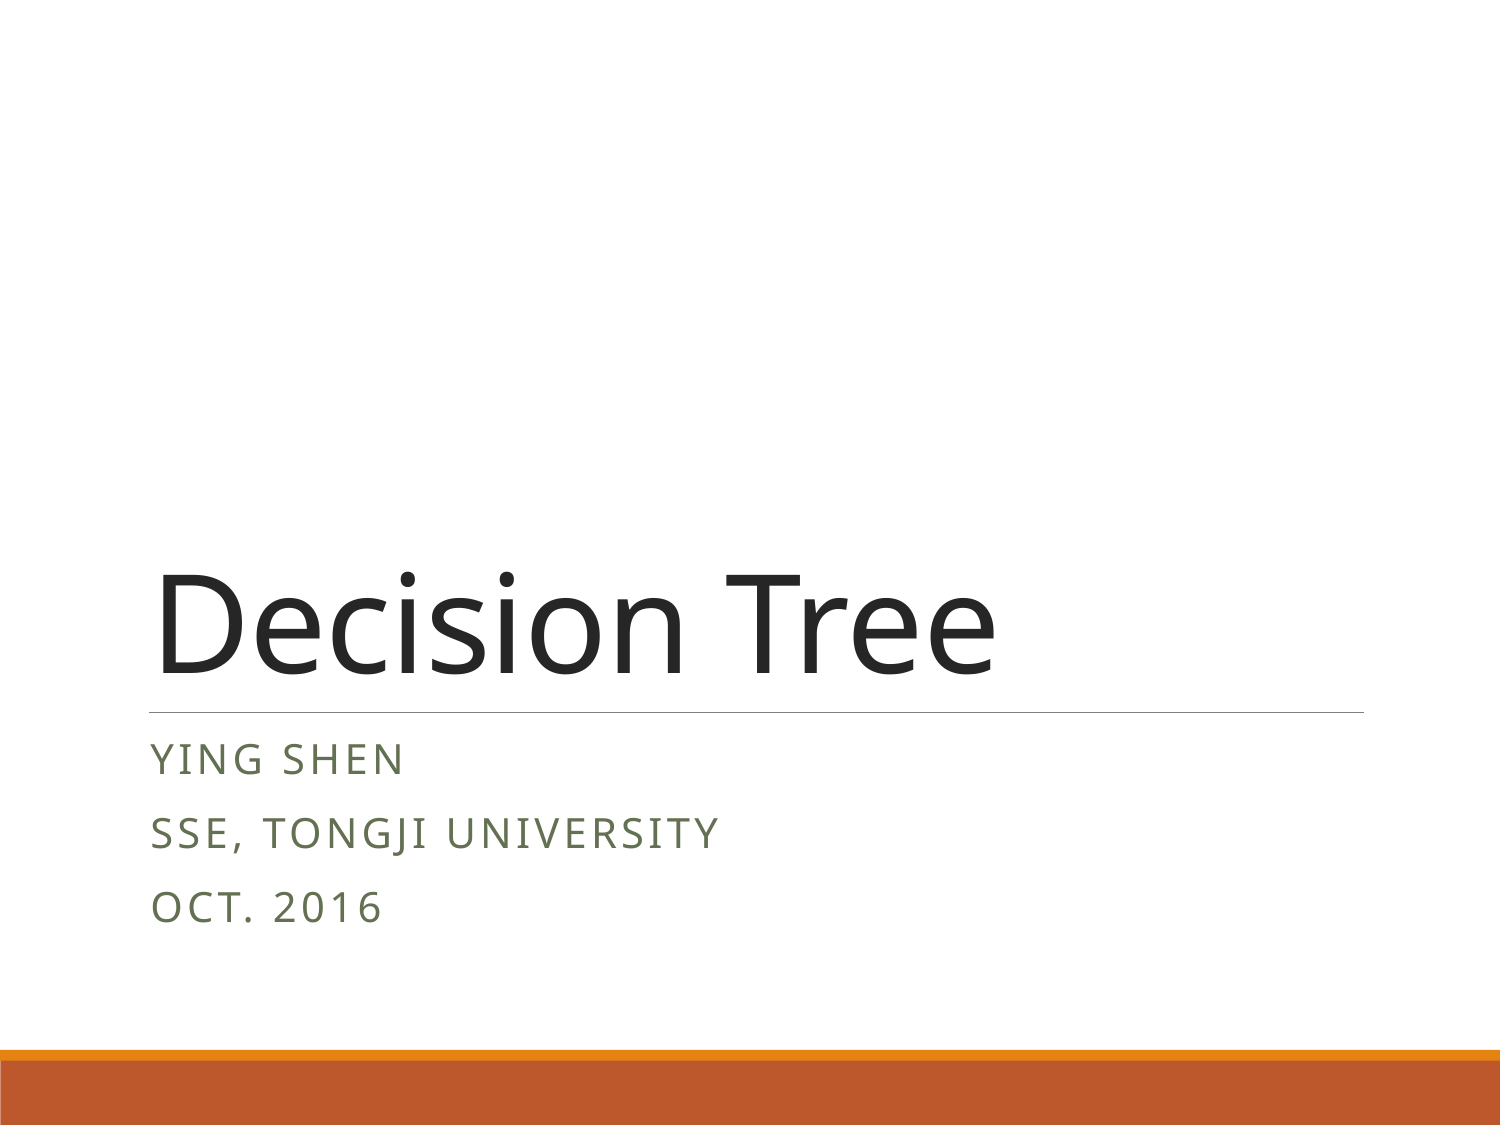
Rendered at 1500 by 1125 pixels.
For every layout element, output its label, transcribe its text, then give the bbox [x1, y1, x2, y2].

subtitle Ying shen Sse, tongji university OCT. 2016 [135, 730, 1373, 963]
title Decision Tree [135, 124, 1373, 710]
